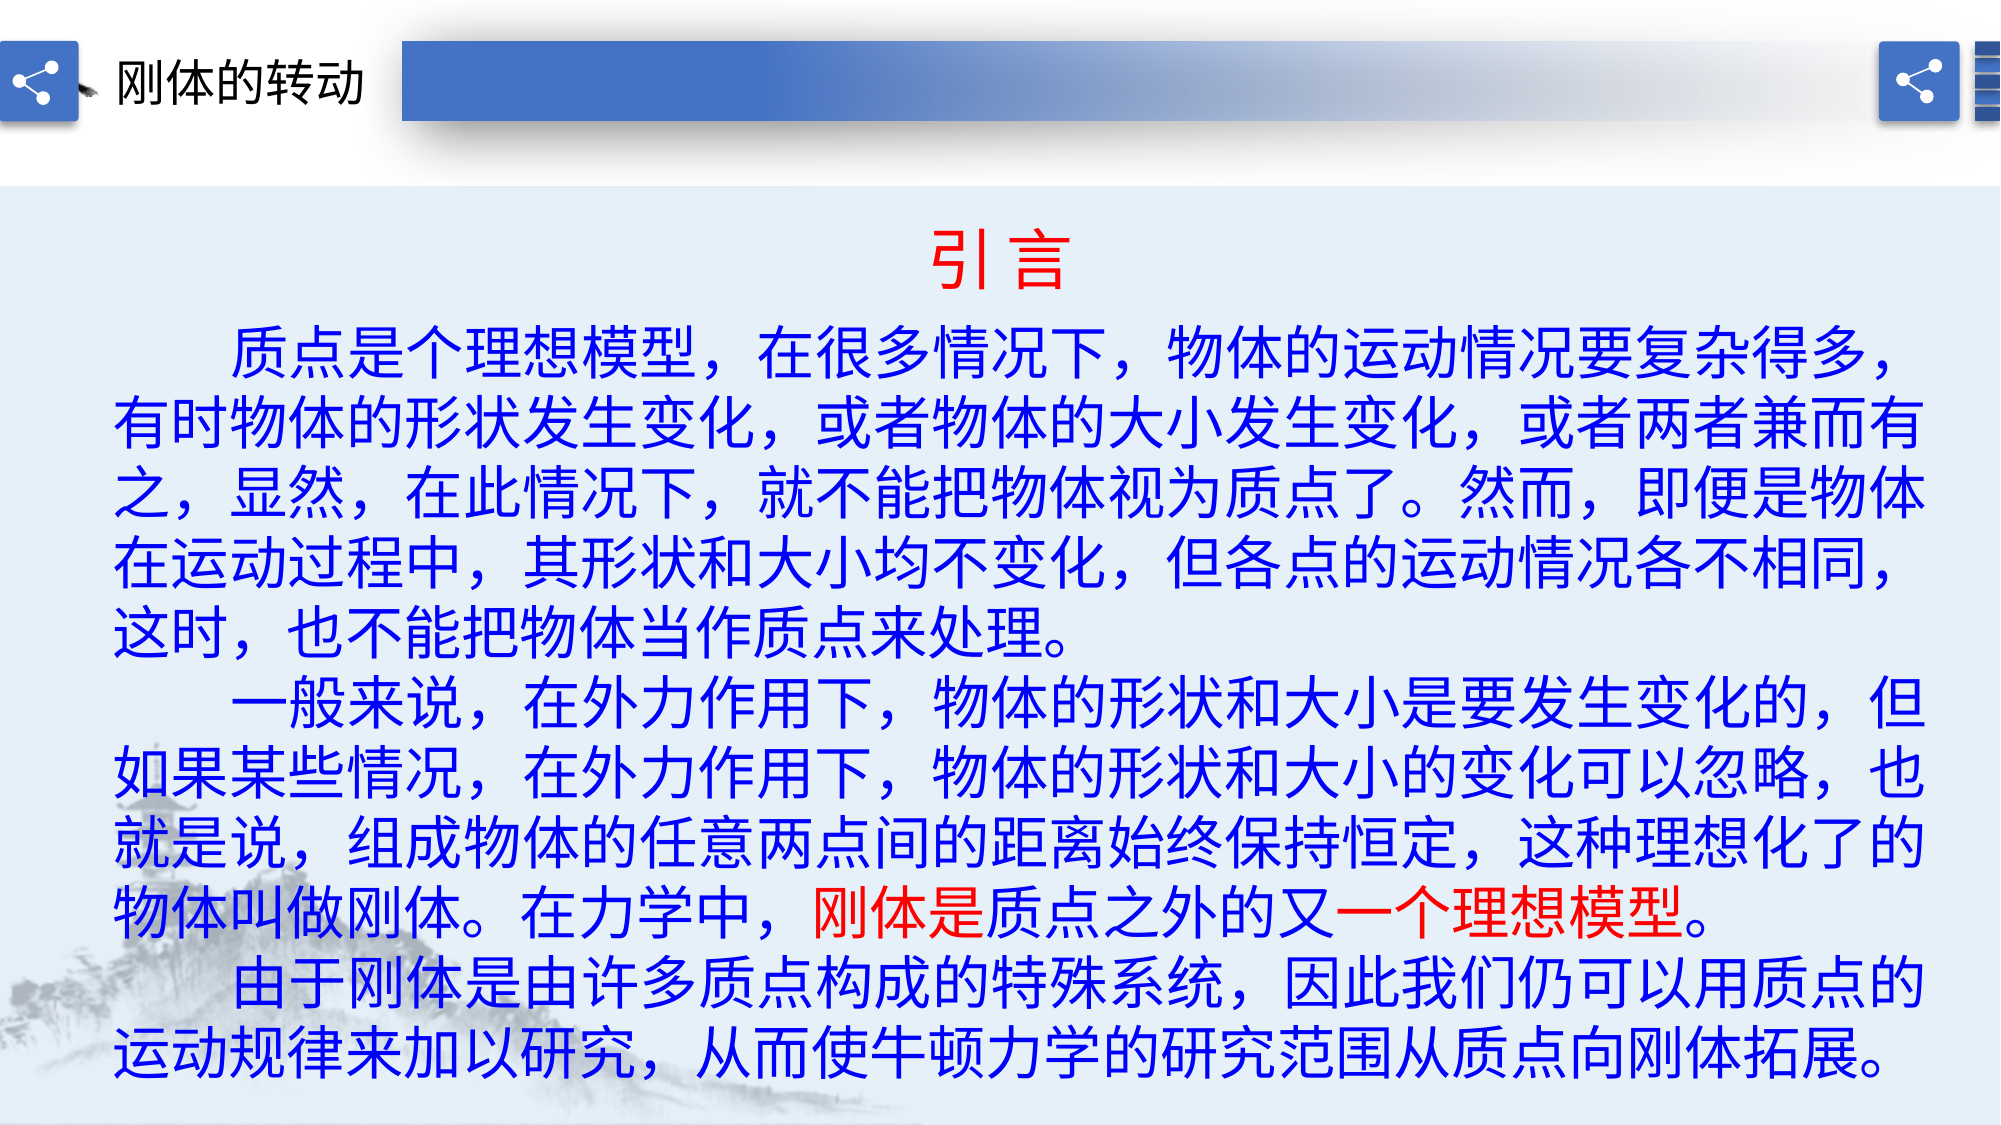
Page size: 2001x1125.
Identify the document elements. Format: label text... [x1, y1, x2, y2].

picture [0, 3, 99, 97]
text_box 质点是个理想模型，在很多情况下，物体的运动情况要复杂得多，有时物体的形状发生变化，或者物体的大小发生变化，或者两者兼而有之，显然，在此情况下，就不能把物体视为质点了。然而，即便是物体在运动过程中，其形状和大小均不变化，但各点的运动情况各不相同，这时，也不能把物体当作质点来处理。 一般来说，在外力作用下，物体的形状和大小是要发生变化的，但如果某些情况，在外力作用下，物体的形状和大小的变化可以忽略，也就是说，组成物体的任意两点间的距离始终保持恒定，这种理想化了的物体叫做刚体。在力学中，刚体是质点之外的又一个理想模型。 由于刚体是由许多质点构成的特殊系统，因此我们仍可以用质点的运动规律来加以研究，从而使牛顿力学的研究范围从质点向刚体拓展。 [97, 308, 1943, 1094]
text_box [0, 185, 2000, 1125]
text_box [401, 40, 2000, 122]
text_box [0, 39, 80, 123]
text_box 引言 [275, 210, 1726, 306]
text_box 刚体的转动 [100, 43, 381, 119]
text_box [1522, 41, 2000, 134]
text_box [12, 60, 59, 105]
